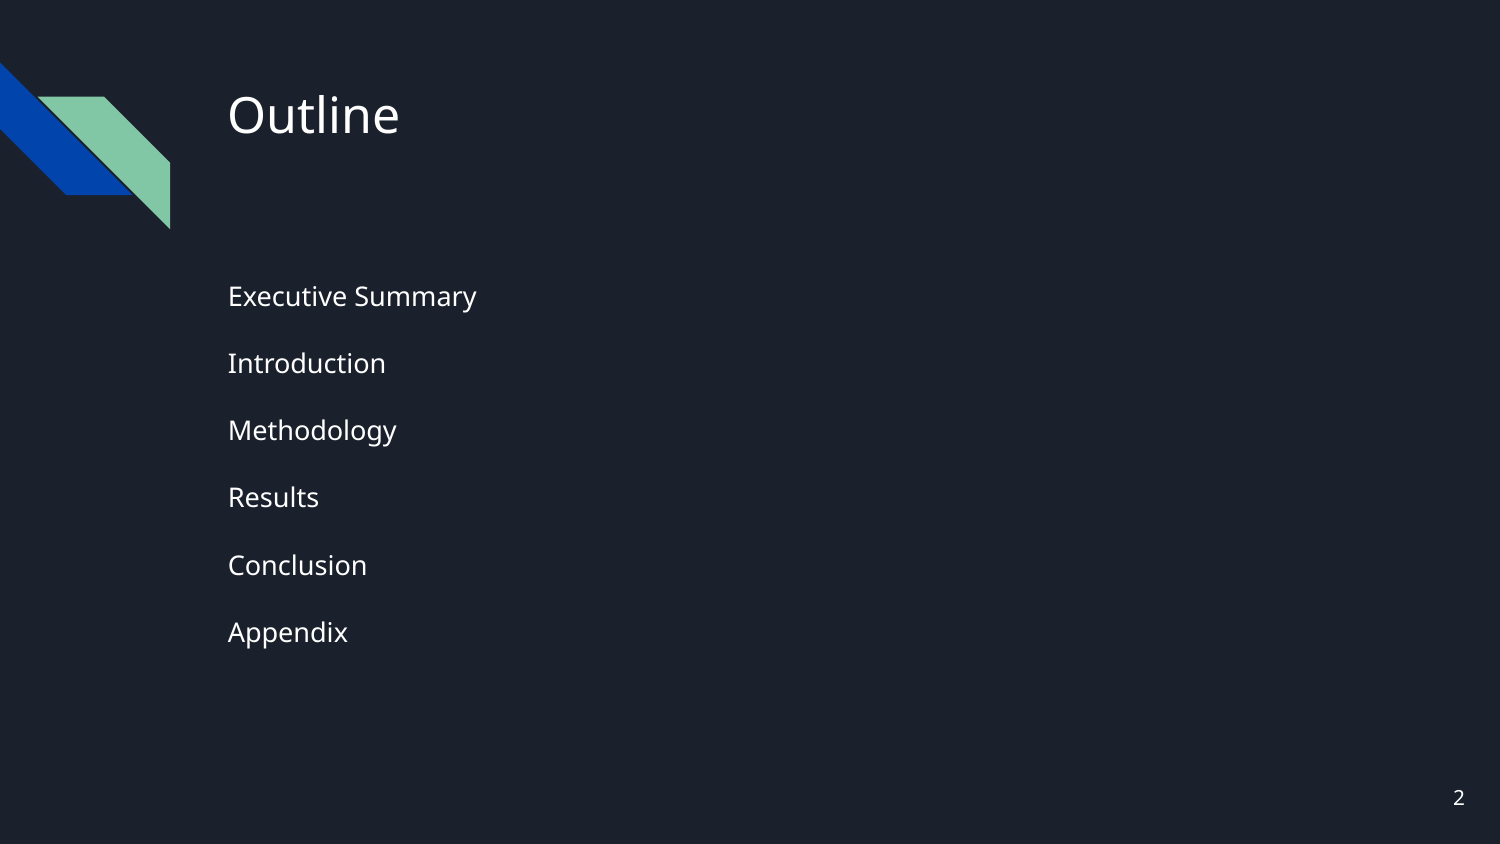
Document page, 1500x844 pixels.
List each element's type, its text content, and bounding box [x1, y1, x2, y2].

slide_number 2 [1389, 764, 1480, 830]
title Outline [212, 64, 1368, 215]
list Executive Summary Introduction Methodology Results Conclusion Appendix [212, 257, 1368, 735]
